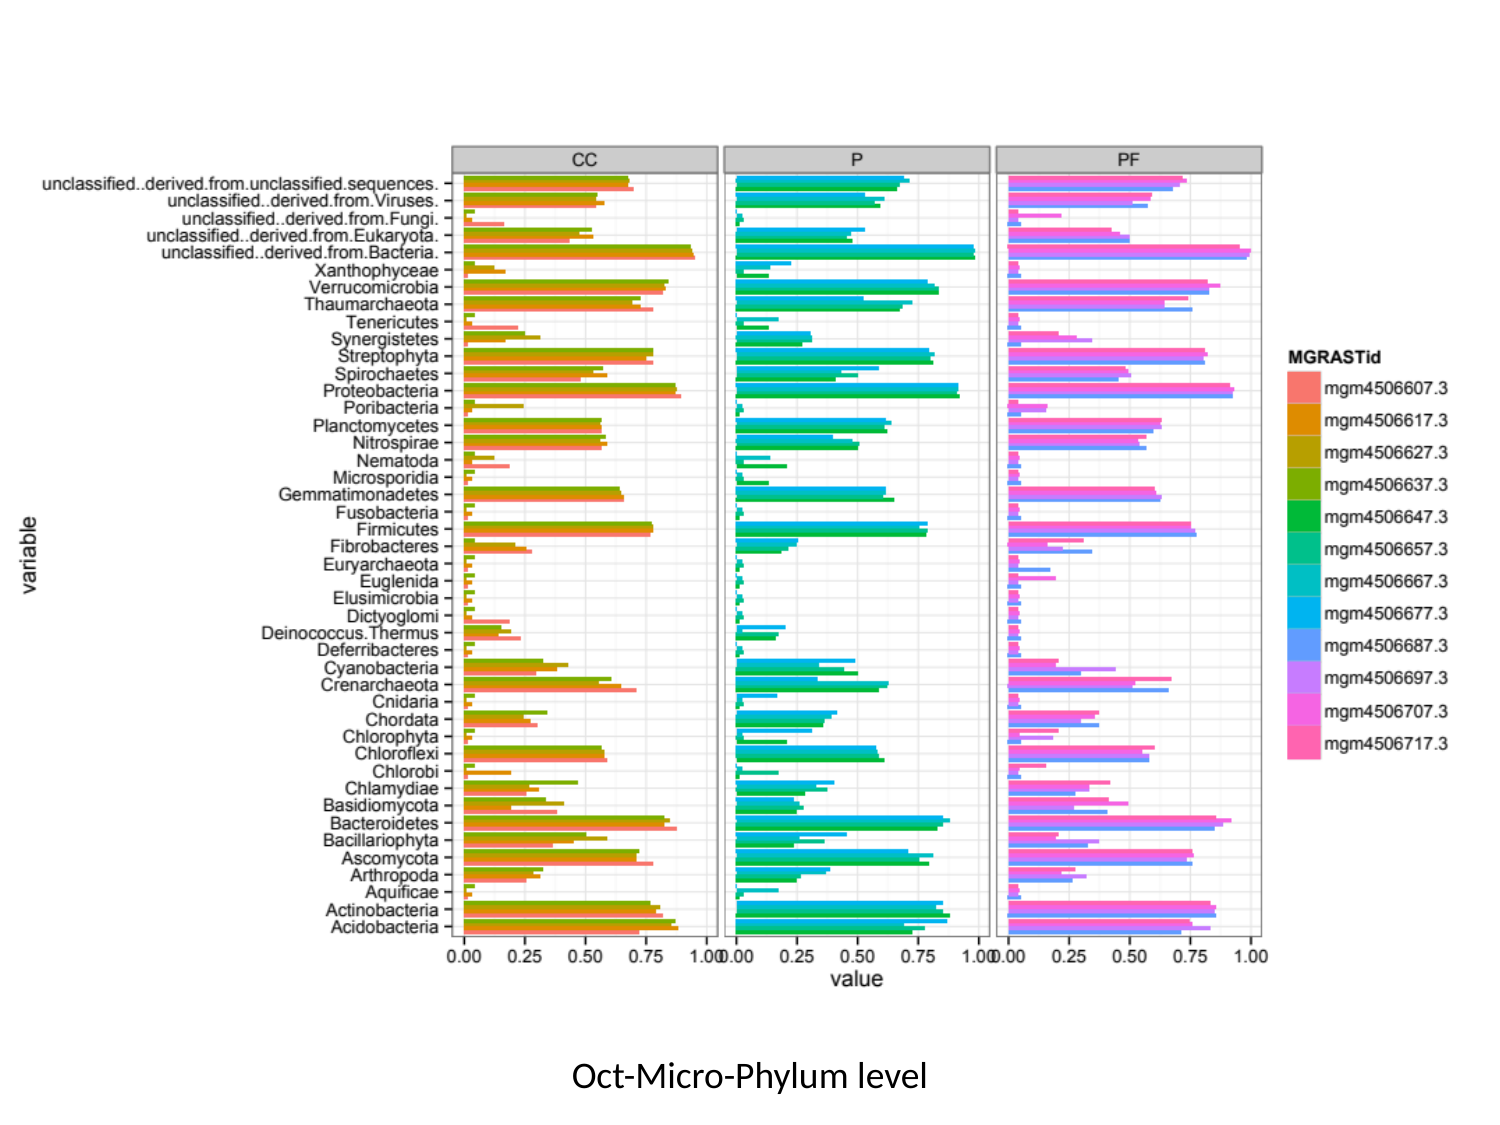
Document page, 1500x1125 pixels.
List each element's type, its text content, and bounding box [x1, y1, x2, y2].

text_box Oct-Micro-Phylum level [0, 1043, 1500, 1104]
picture [0, 120, 1500, 1003]
